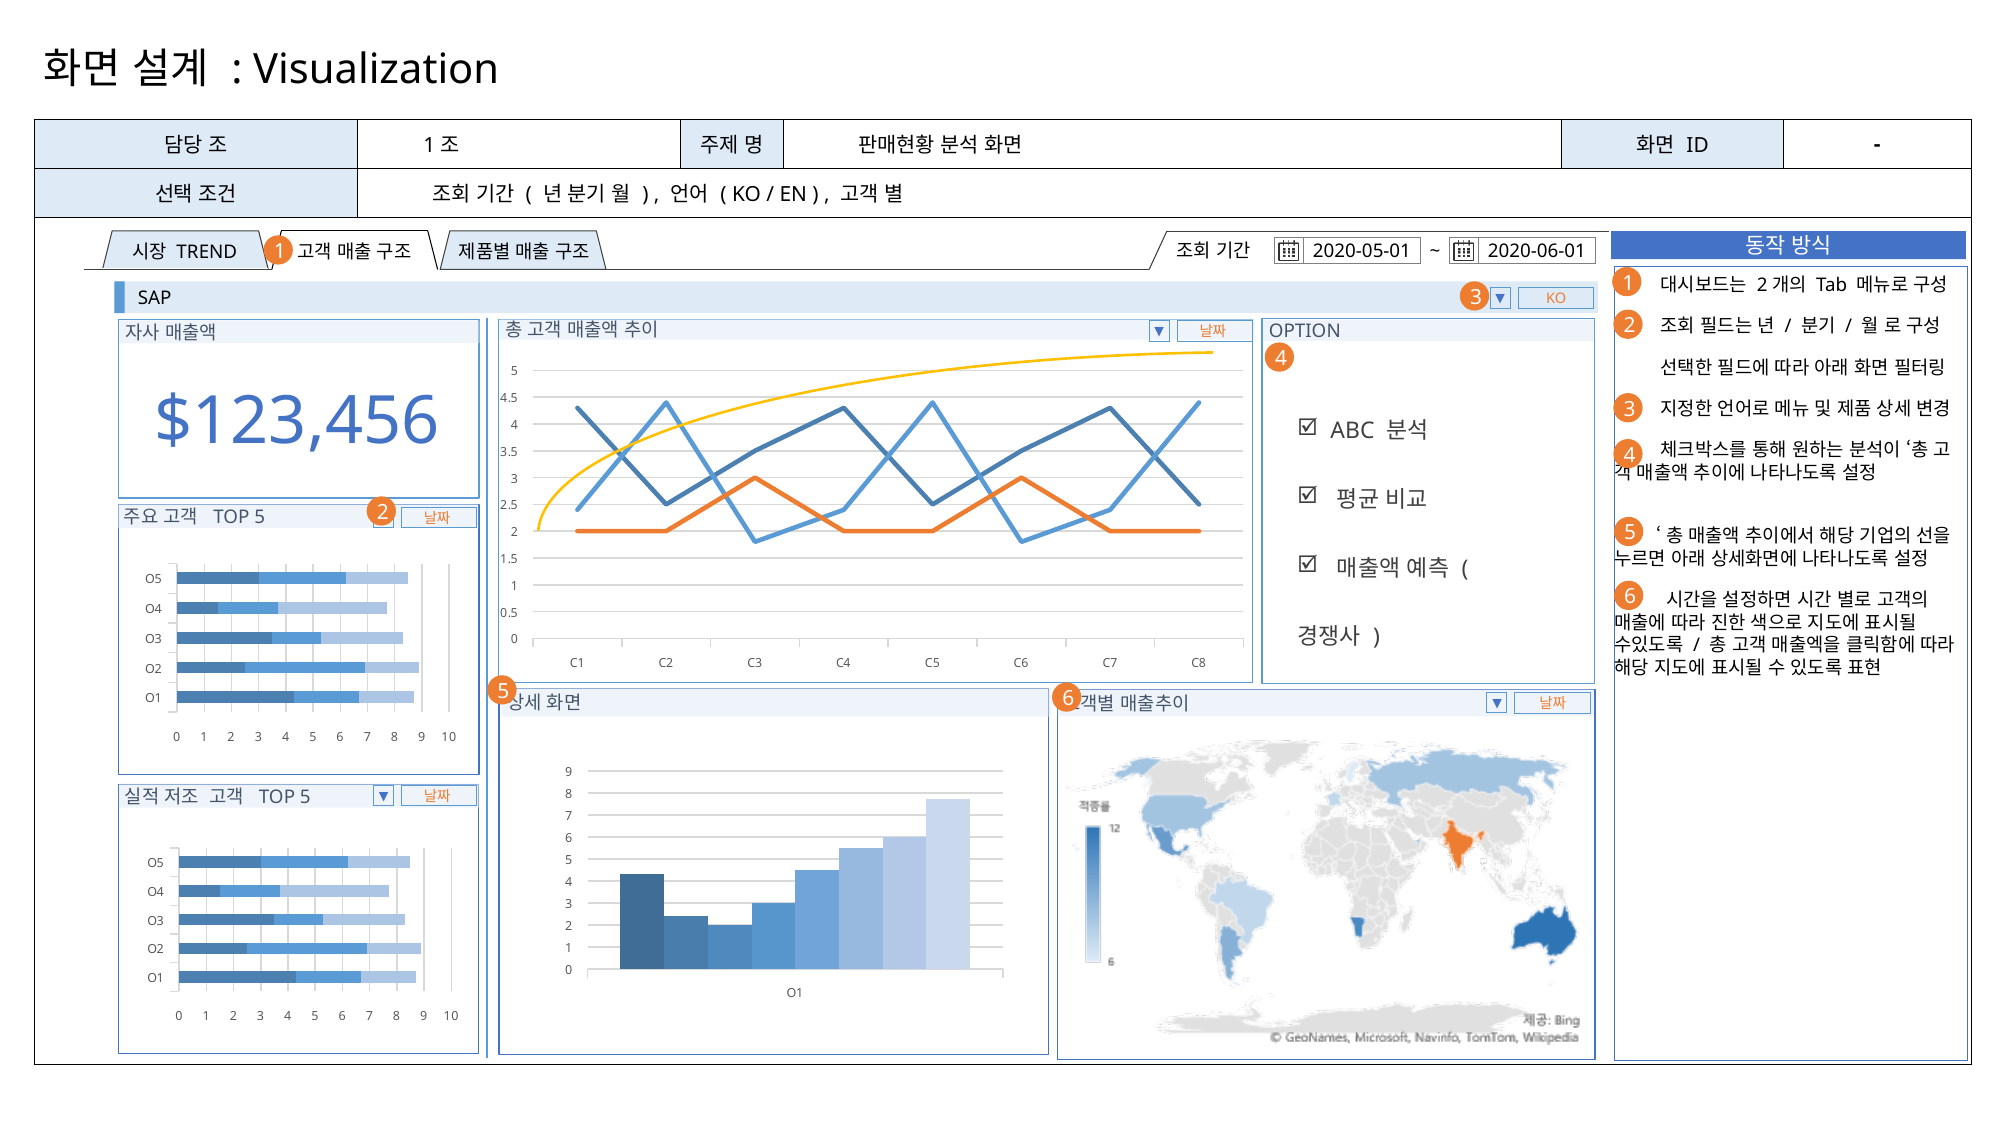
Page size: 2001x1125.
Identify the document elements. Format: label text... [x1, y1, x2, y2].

text_box 고객 매출 구조 [295, 237, 420, 265]
table_header 판매현황 분석 화면 [784, 120, 1561, 168]
text_box [114, 281, 125, 314]
text_box 3 [1459, 281, 1490, 311]
picture [1453, 240, 1474, 261]
text_box 2020-05-01 [1304, 237, 1417, 264]
chart [501, 720, 1047, 1052]
text_box [282, 231, 427, 270]
text_box ▼ [1490, 287, 1511, 309]
text_box 제품별 매출 구조 [465, 237, 589, 265]
picture [1056, 719, 1594, 1059]
text_box 4 [1264, 342, 1295, 372]
text_box 4 [1613, 439, 1643, 469]
text_box 6 [1052, 685, 1082, 712]
text_box 자사 매출액 [119, 320, 480, 344]
text_box KO [1518, 287, 1594, 309]
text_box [1149, 230, 1167, 270]
text_box [1452, 237, 1479, 264]
text_box 주요 고객 TOP 5 [394, 503, 479, 529]
text_box 고객별 매출추이 [1057, 689, 1594, 717]
text_box ▼ [1486, 692, 1507, 713]
text_box 시장 TREND [122, 237, 247, 265]
text_box 날짜 [1514, 692, 1591, 714]
text_box [498, 319, 1253, 675]
chart [499, 347, 1250, 685]
text_box OPTION [1263, 319, 1595, 342]
table_cell 선택 조건 [35, 169, 357, 217]
table_cell 조회 기간 ( 년 분기 월 ) , 언어 ( KO / EN ) , 고객 별 [358, 169, 1971, 217]
text_box 2020-06-01 [1479, 237, 1596, 264]
table_header - [1784, 120, 1971, 168]
text_box 조회 기간 [1167, 237, 1263, 264]
text_box 2 [1613, 309, 1643, 339]
text_box 5 [1614, 516, 1644, 547]
text_box [1262, 318, 1595, 684]
text_box 실적 저조 고객 TOP 5 [118, 783, 479, 808]
table_header 1조 [358, 120, 680, 168]
chart [122, 811, 481, 1052]
text_box 날짜 [401, 785, 477, 806]
text_box 주요 고객 TOP 5 [118, 503, 373, 529]
table_header 담당 조 [35, 120, 357, 168]
text_box SAP [125, 281, 1599, 314]
text_box 날짜 [401, 507, 477, 526]
text_box 날짜 [1177, 320, 1253, 342]
text_box 6 [1614, 580, 1644, 611]
text_box [499, 705, 1049, 1055]
text_box ABC 분석 평균 비교 매출액 예측 ( 경쟁사 ) [1282, 367, 1548, 657]
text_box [271, 230, 282, 270]
text_box 대시보드는 2개의 Tab 메뉴로 구성 조회 필드는 년 / 분기 / 월 로 구성 선택한 필드에 따라 아래 화면 필터링 지정한 언어로 메뉴 및 제품 상세 변경 체크박스를 통해 원하는 분석이 ‘총 고 객 매출액 추이에 나타나도록 설정 ‘총 매출액 추이에서 해당 기업의 선을 누르면 아래 상세화면에 나타나도록 설정 시간을 설정하면 시간 별로 고객의 매출에 따라 진한 색으로 지도에 표시될 수있도록 / 총 고객 매출엑을 클릭함에 따라 해당 지도에 표시될 수 있도록 표현 [1614, 266, 1968, 1061]
text_box [440, 230, 606, 269]
text_box [118, 808, 479, 1054]
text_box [427, 230, 438, 270]
chart [120, 526, 478, 775]
text_box 3 [1613, 393, 1643, 423]
text_box [118, 319, 479, 499]
text_box 상세 화면 [501, 687, 1051, 717]
table_header 주제 명 [681, 120, 783, 168]
text_box 1 [263, 237, 271, 263]
text_box [102, 230, 269, 269]
text_box 1 [1612, 266, 1642, 297]
text_box 1 [282, 235, 293, 265]
text_box ~ [1417, 237, 1452, 264]
picture [1278, 240, 1299, 261]
text_box 동작 방식 [1611, 231, 1966, 260]
text_box 5 [488, 675, 517, 705]
text_box 2 [366, 496, 396, 526]
text_box ▼ [373, 785, 394, 806]
text_box 총 고객 매출액 추이 [499, 318, 1255, 340]
text_box ▼ [1149, 320, 1170, 342]
table_header 화면 ID [1562, 120, 1783, 168]
text_box $123,456 [118, 358, 476, 476]
text_box ▼ [386, 520, 394, 526]
table_cell [35, 218, 1971, 1064]
text_box [1274, 237, 1304, 264]
